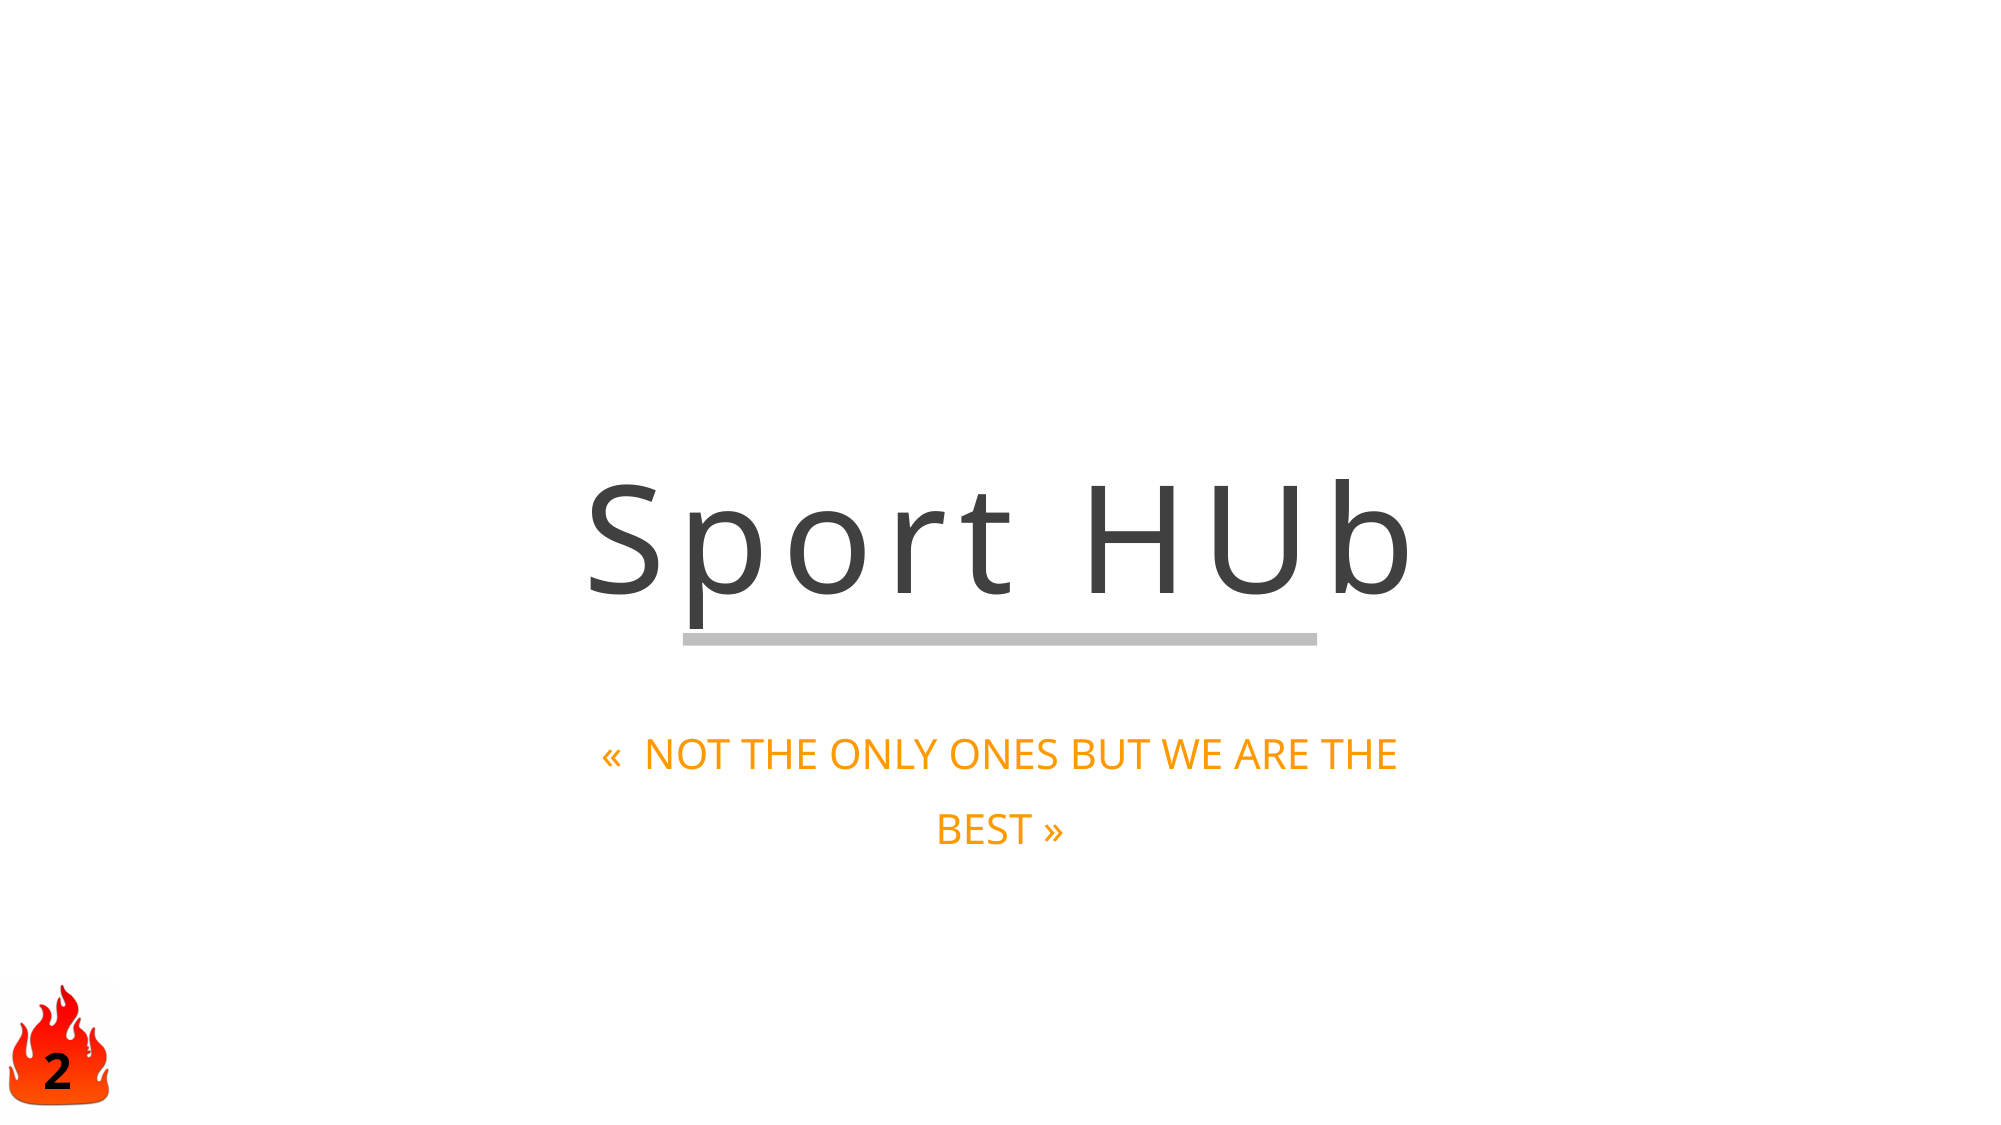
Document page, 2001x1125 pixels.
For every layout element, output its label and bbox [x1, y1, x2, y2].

picture [165, 161, 1835, 983]
picture [0, 977, 128, 1125]
